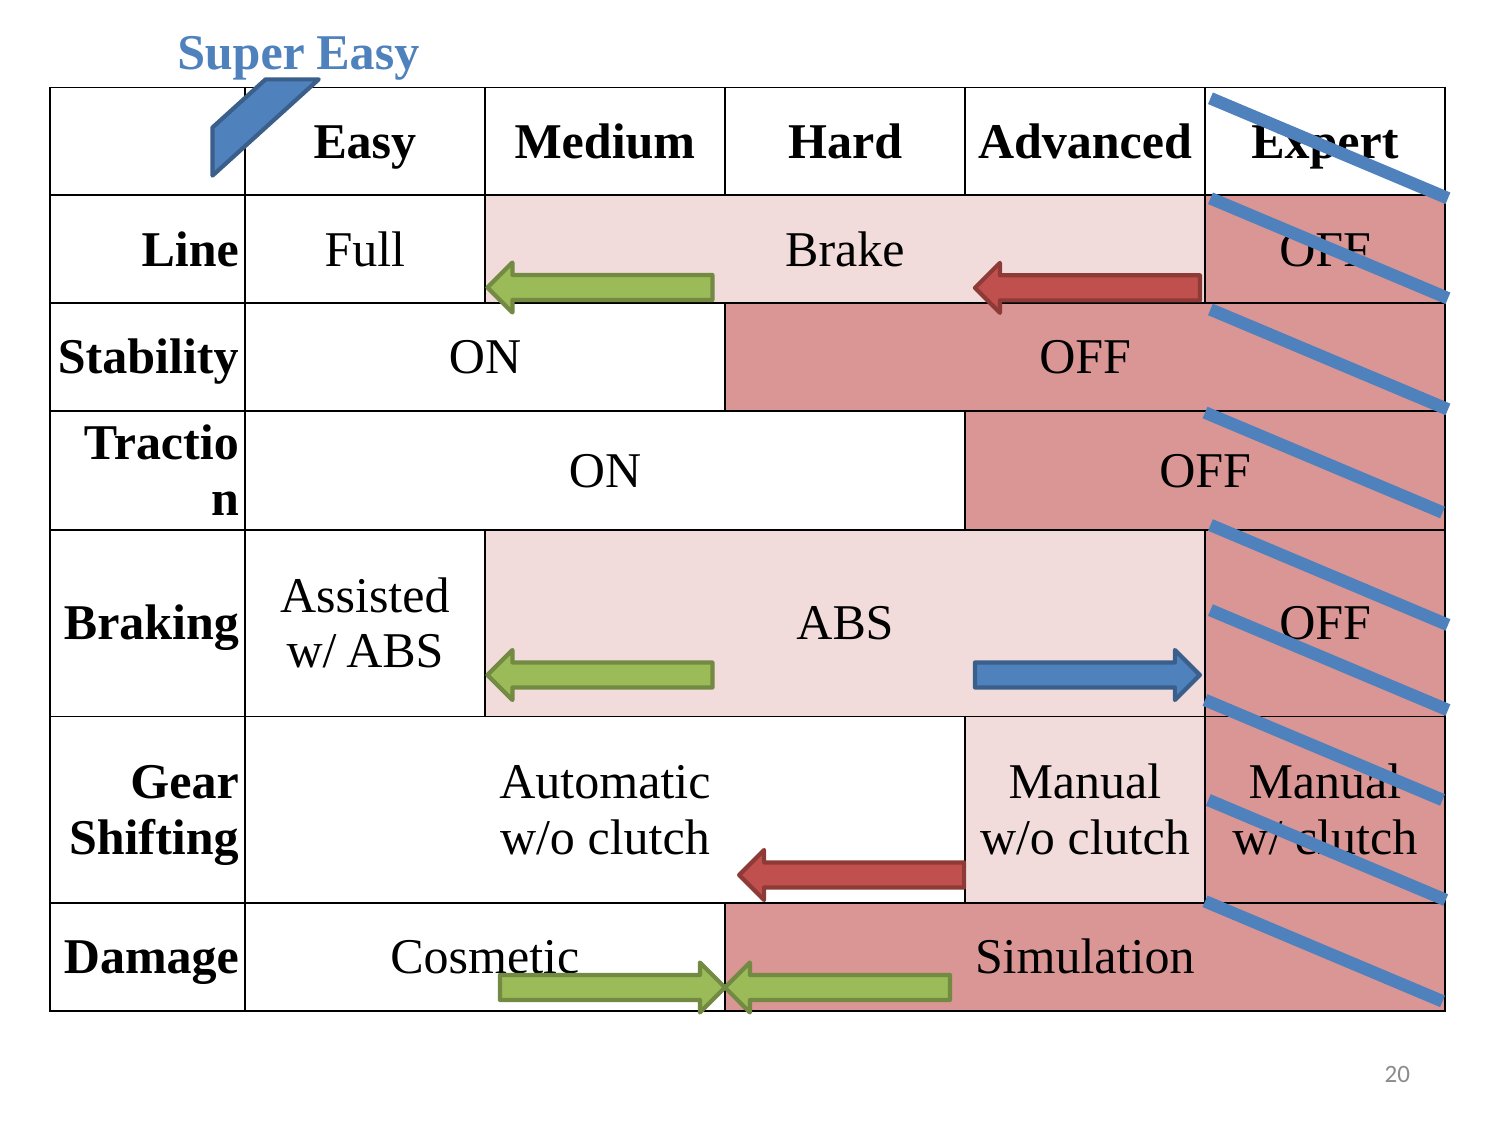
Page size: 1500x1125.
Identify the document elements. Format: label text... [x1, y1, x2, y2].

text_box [1210, 198, 1449, 299]
table_header Hard [726, 88, 964, 194]
table_cell ON [246, 412, 964, 529]
text_box [722, 960, 953, 1015]
text_box [972, 648, 1203, 702]
table_cell ABS [486, 531, 1204, 716]
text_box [1204, 699, 1443, 801]
table_cell Stability [51, 304, 244, 410]
table_cell OFF [726, 304, 1209, 410]
table_cell Gear Shifting [51, 717, 244, 902]
table_header Easy [246, 88, 484, 194]
table_cell Damage [51, 904, 244, 1010]
text_box [485, 648, 715, 702]
table_cell Traction [51, 412, 244, 529]
text_box [210, 77, 321, 178]
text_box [1204, 412, 1443, 513]
table_header [51, 88, 244, 194]
table_cell Manual w/o clutch [966, 717, 1202, 902]
table_cell Cosmetic [246, 904, 724, 1010]
table_header Medium [486, 88, 724, 194]
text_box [1210, 524, 1449, 609]
text_box [497, 960, 725, 1015]
table_cell Braking [51, 531, 244, 716]
text_box [737, 848, 967, 902]
table_header Advanced [966, 88, 1204, 194]
table_cell Automatic w/o clutch [246, 717, 964, 902]
text_box Super Easy [162, 11, 450, 87]
text_box [972, 260, 1203, 315]
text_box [1210, 98, 1449, 197]
table_cell OFF [966, 412, 1211, 529]
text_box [1207, 799, 1446, 901]
table_cell Simulation [726, 904, 1205, 1010]
table_cell Line [51, 196, 244, 302]
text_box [1210, 609, 1449, 711]
table_cell Assisted w/ ABS [246, 531, 484, 716]
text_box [1204, 901, 1443, 1002]
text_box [1210, 309, 1449, 410]
table_cell ON [246, 304, 724, 410]
table_header Expert [1206, 88, 1444, 100]
text_box [485, 260, 715, 315]
slide_number 20 [1074, 1042, 1425, 1103]
table_cell Full [246, 196, 484, 302]
table_cell Brake [486, 196, 1204, 302]
